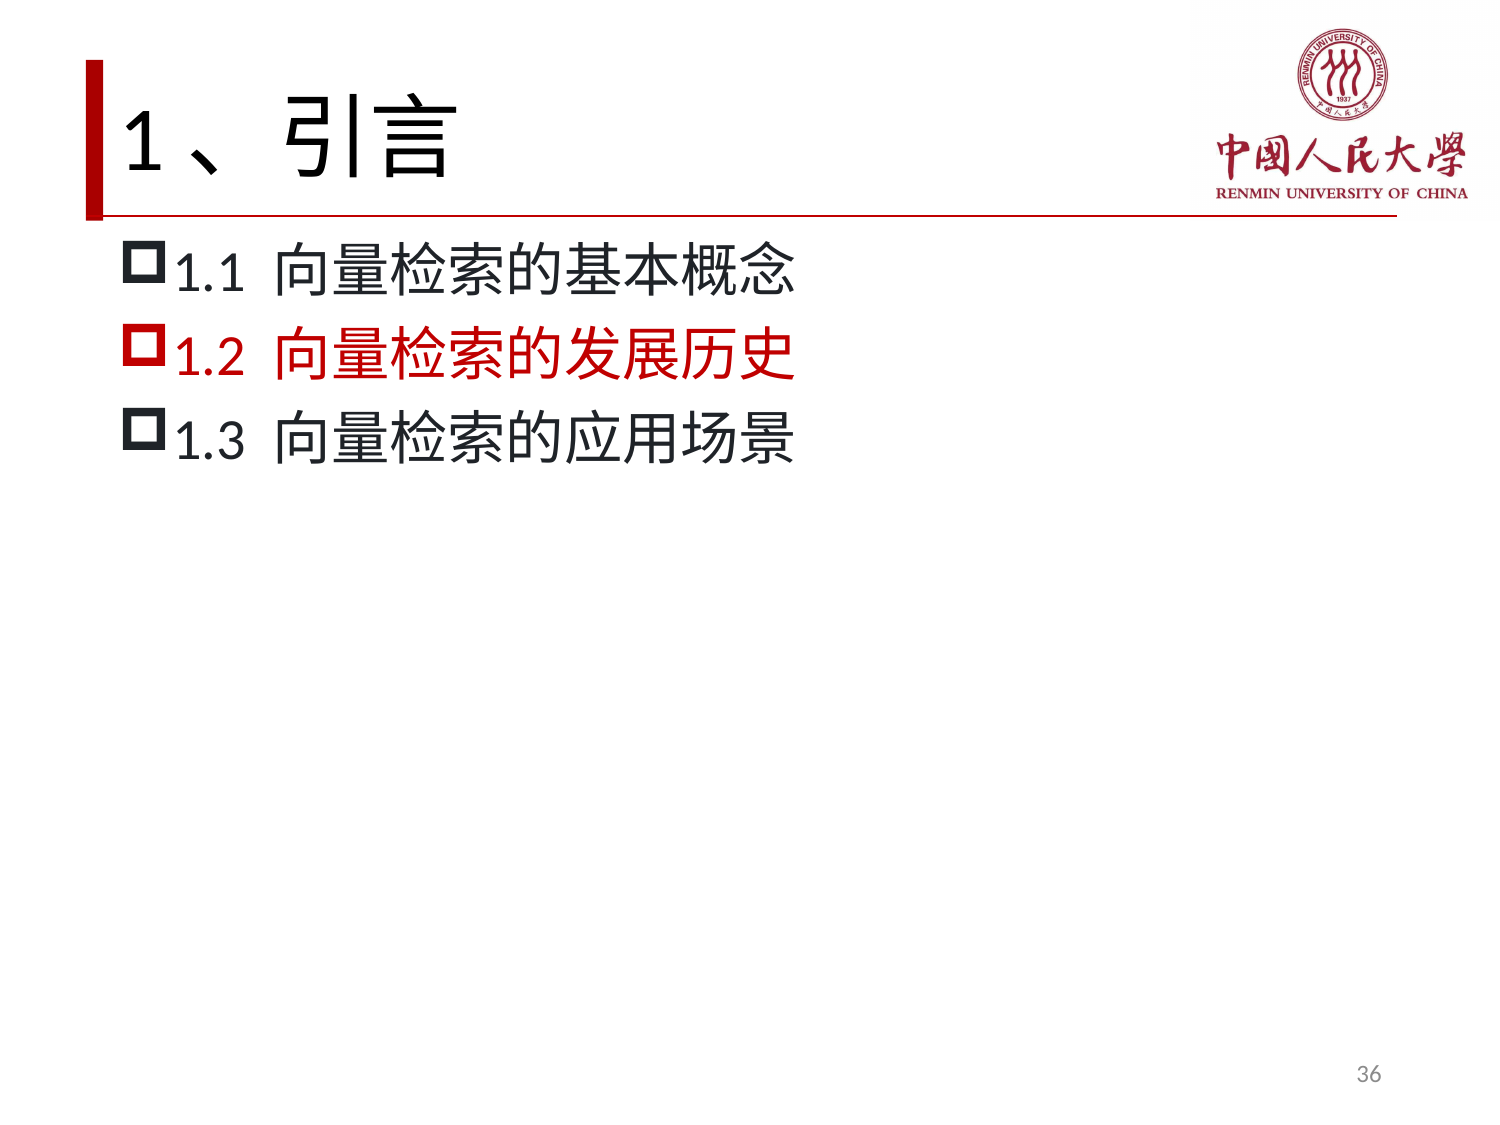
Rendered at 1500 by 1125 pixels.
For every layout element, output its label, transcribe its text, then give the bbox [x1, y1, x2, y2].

list 1.1 向量检索的基本概念 1.2 向量检索的发展历史 1.3 向量检索的应用场景 [103, 233, 1397, 1014]
title 1、引言 [103, 59, 1397, 221]
picture [1190, 0, 1500, 221]
slide_number 36 [1059, 1042, 1397, 1103]
